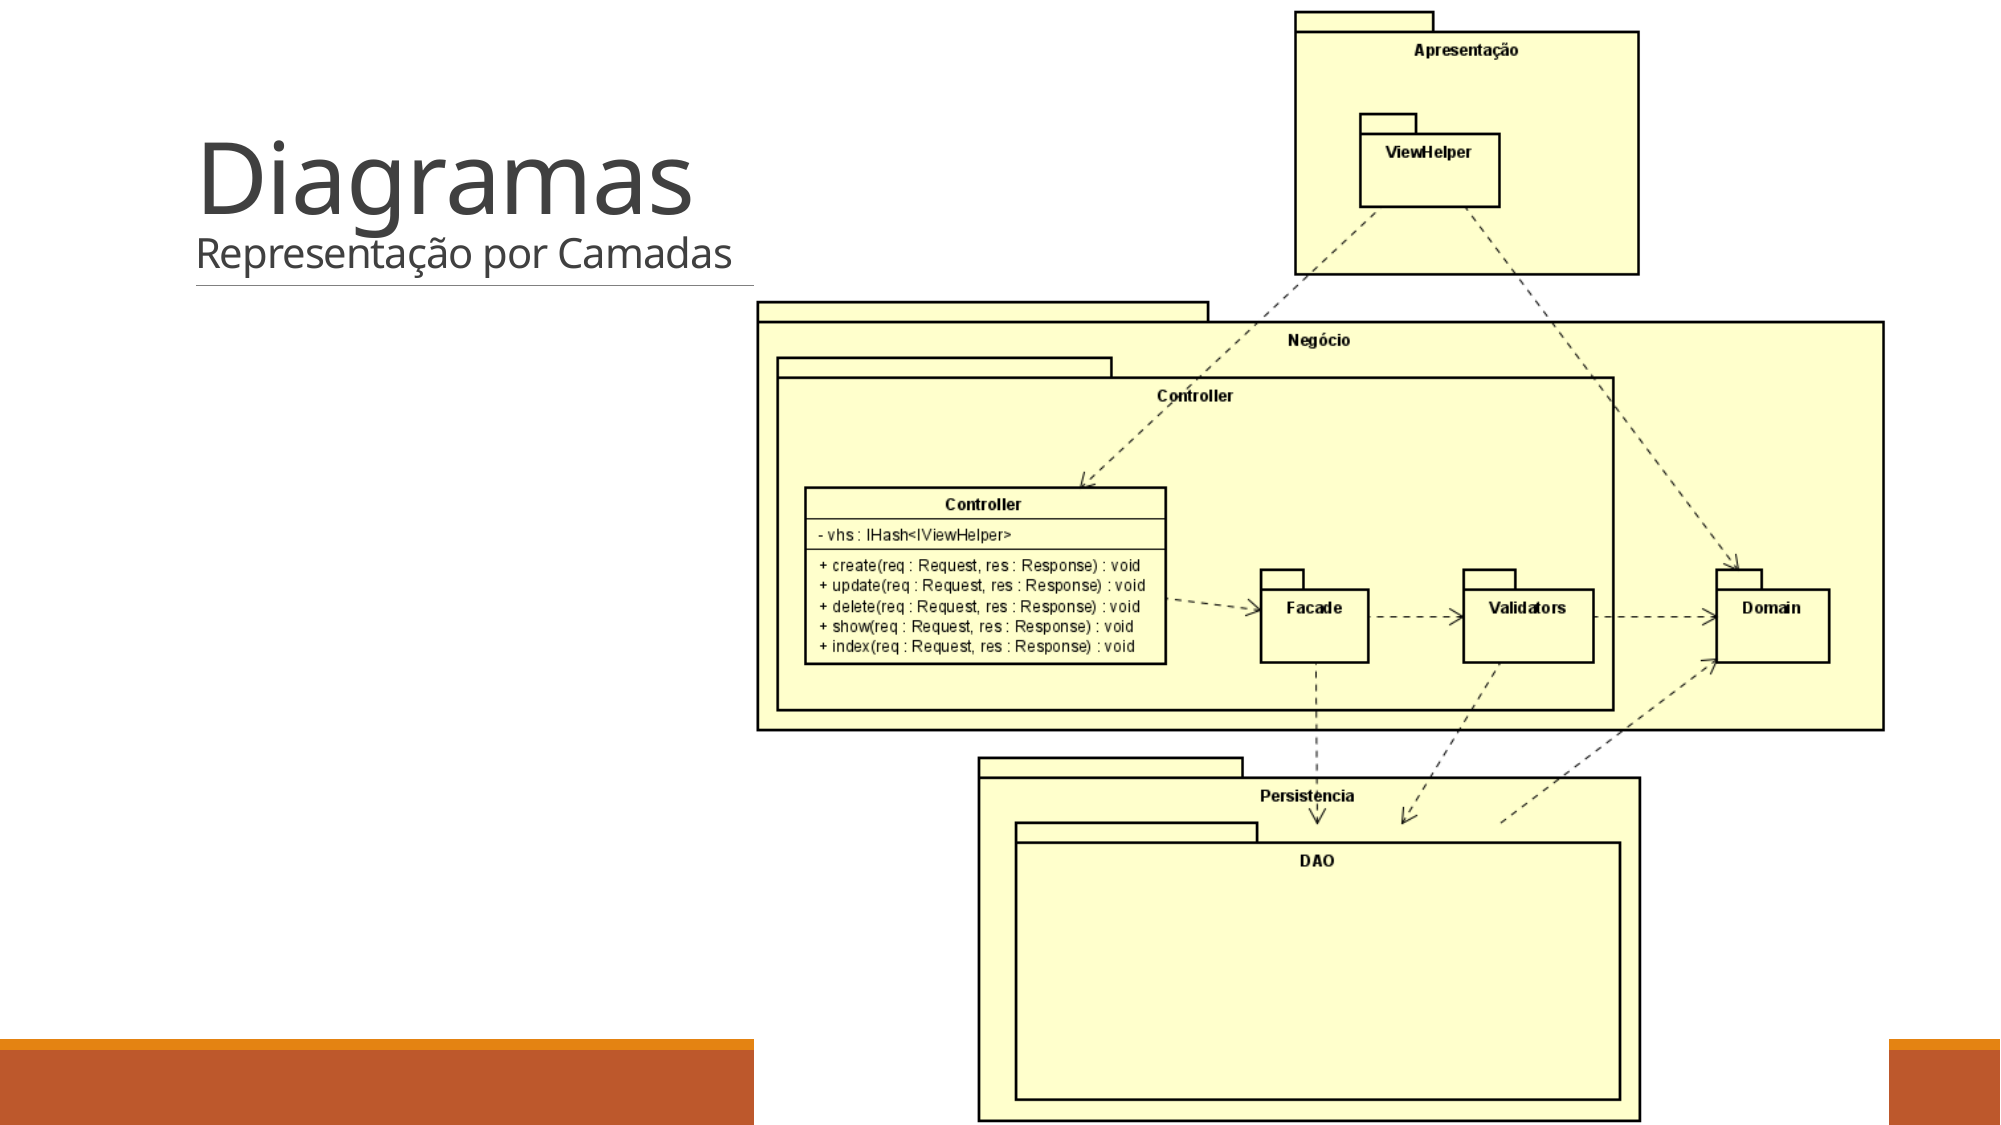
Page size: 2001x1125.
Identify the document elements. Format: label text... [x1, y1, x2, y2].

title Diagramas Representação por Camadas [180, 47, 751, 285]
picture [753, 0, 1890, 1125]
